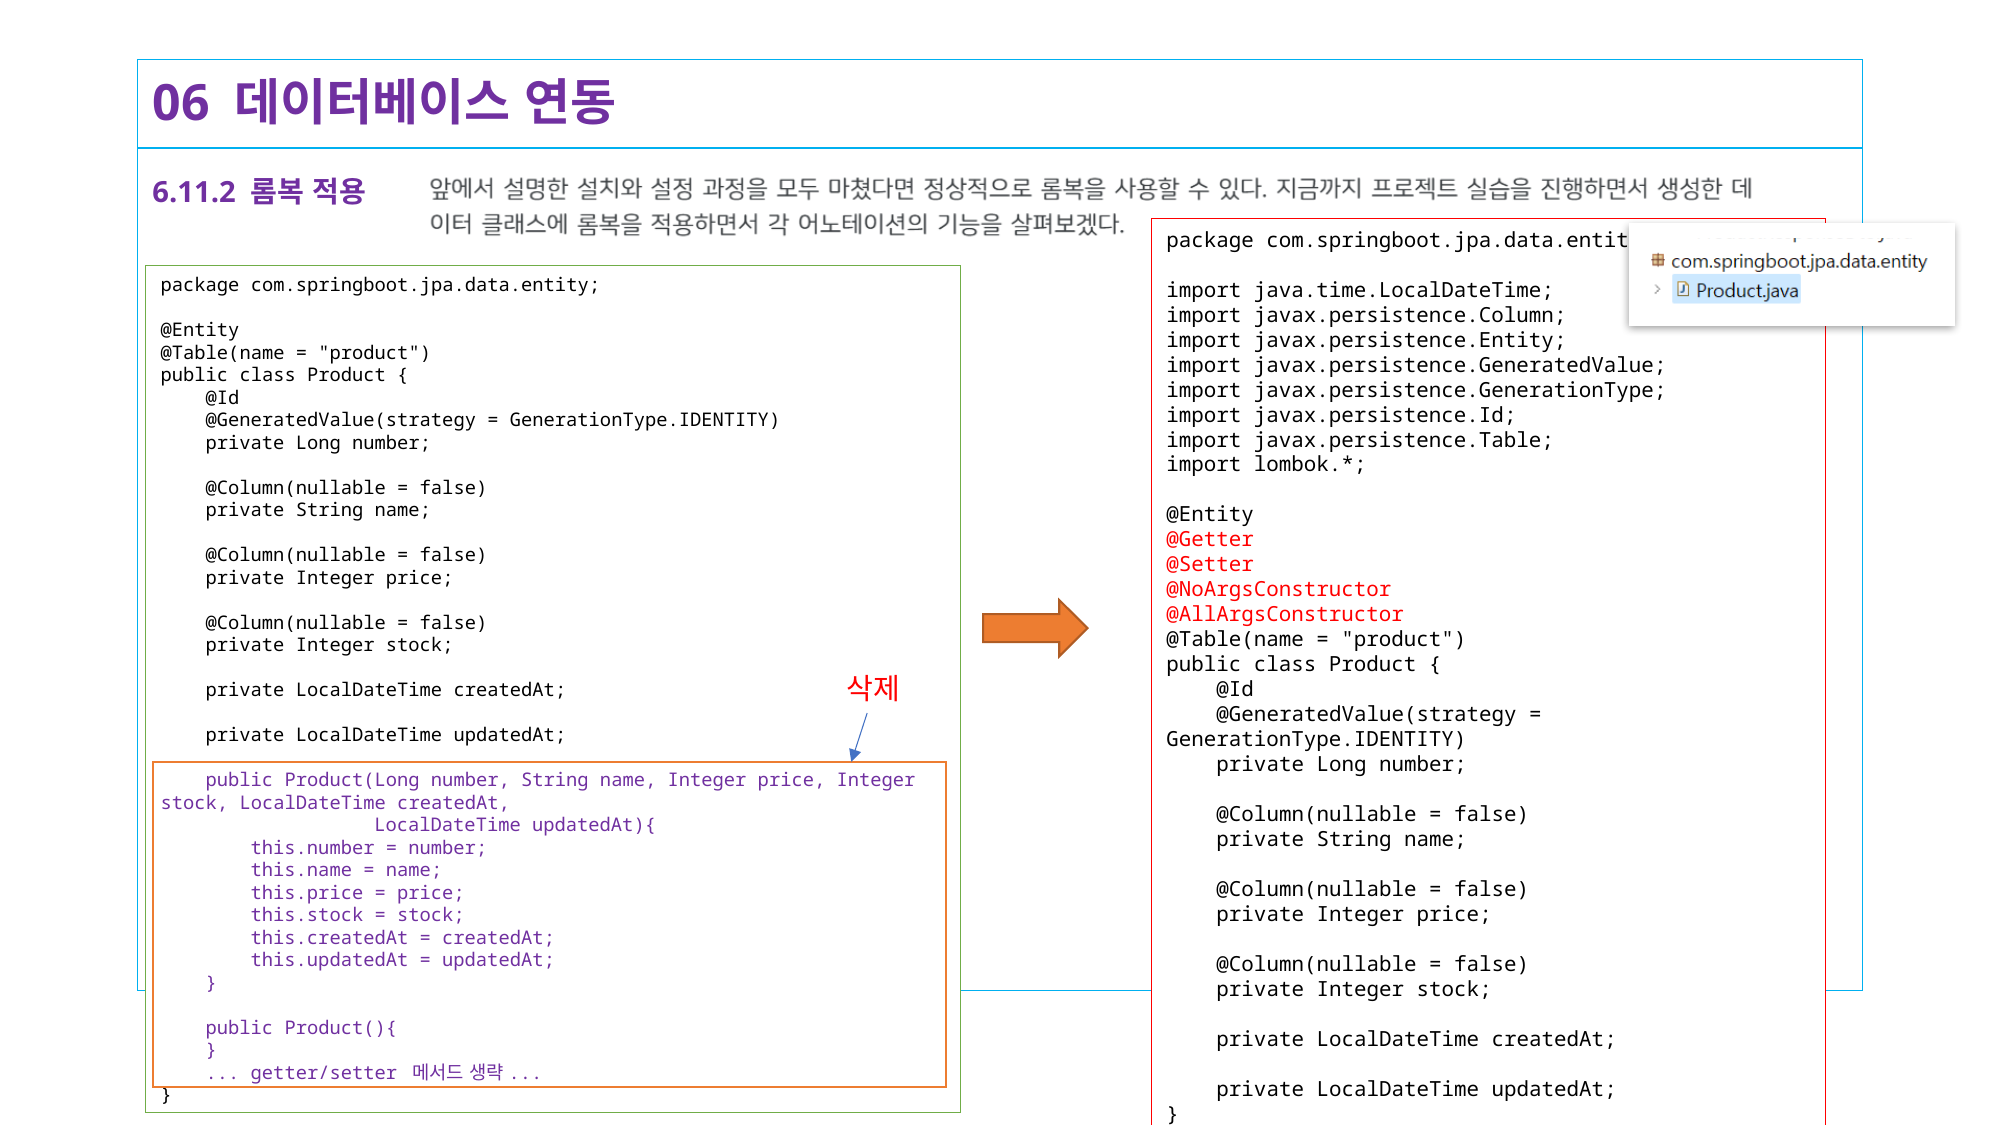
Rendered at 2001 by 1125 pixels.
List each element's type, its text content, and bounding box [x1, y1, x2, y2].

title 06 데이터베이스 연동 [137, 59, 1863, 148]
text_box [851, 713, 868, 762]
text_box package com.springboot.jpa.data.entity; @Entity @Table(name = "product") public class Product { @Id @GeneratedValue(strategy = GenerationType.IDENTITY) private Long number; @Column(nullable = false) private String name; @Column(nullable = false) private Integer price; @Column(nullable = false) private Integer stock; private LocalDateTime createdAt; private LocalDateTime updatedAt; public Product(Long number, String name, Integer price, Integer stock, LocalDateTime createdAt, LocalDateTime updatedAt){ this.number = number; this.name = name; this.price = price; this.stock = stock; this.createdAt = createdAt; this.updatedAt = updatedAt; } public Product(){ } ... getter/setter 메서드 생략... } [145, 265, 961, 1113]
picture [420, 165, 1941, 312]
text_box [152, 761, 947, 1088]
text_box package com.springboot.jpa.data.entity; import java.time.LocalDateTime; import javax.persistence.Column; import javax.persistence.Entity; import javax.persistence.GeneratedValue; import javax.persistence.GenerationType; import javax.persistence.Id; import javax.persistence.Table; import lombok.*; @Entity @Getter @Setter @NoArgsConstructor @AllArgsConstructor @Table(name = "product") public class Product { @Id @GeneratedValue(strategy = GenerationType.IDENTITY) private Long number; @Column(nullable = false) private String name; @Column(nullable = false) private Integer price; @Column(nullable = false) private Integer stock; private LocalDateTime createdAt; private LocalDateTime updatedAt; } [1151, 249, 1826, 1125]
text_box [982, 597, 1089, 659]
text_box 삭제 [832, 662, 950, 713]
list 6.11.2 롬복 적용 [137, 148, 1863, 991]
